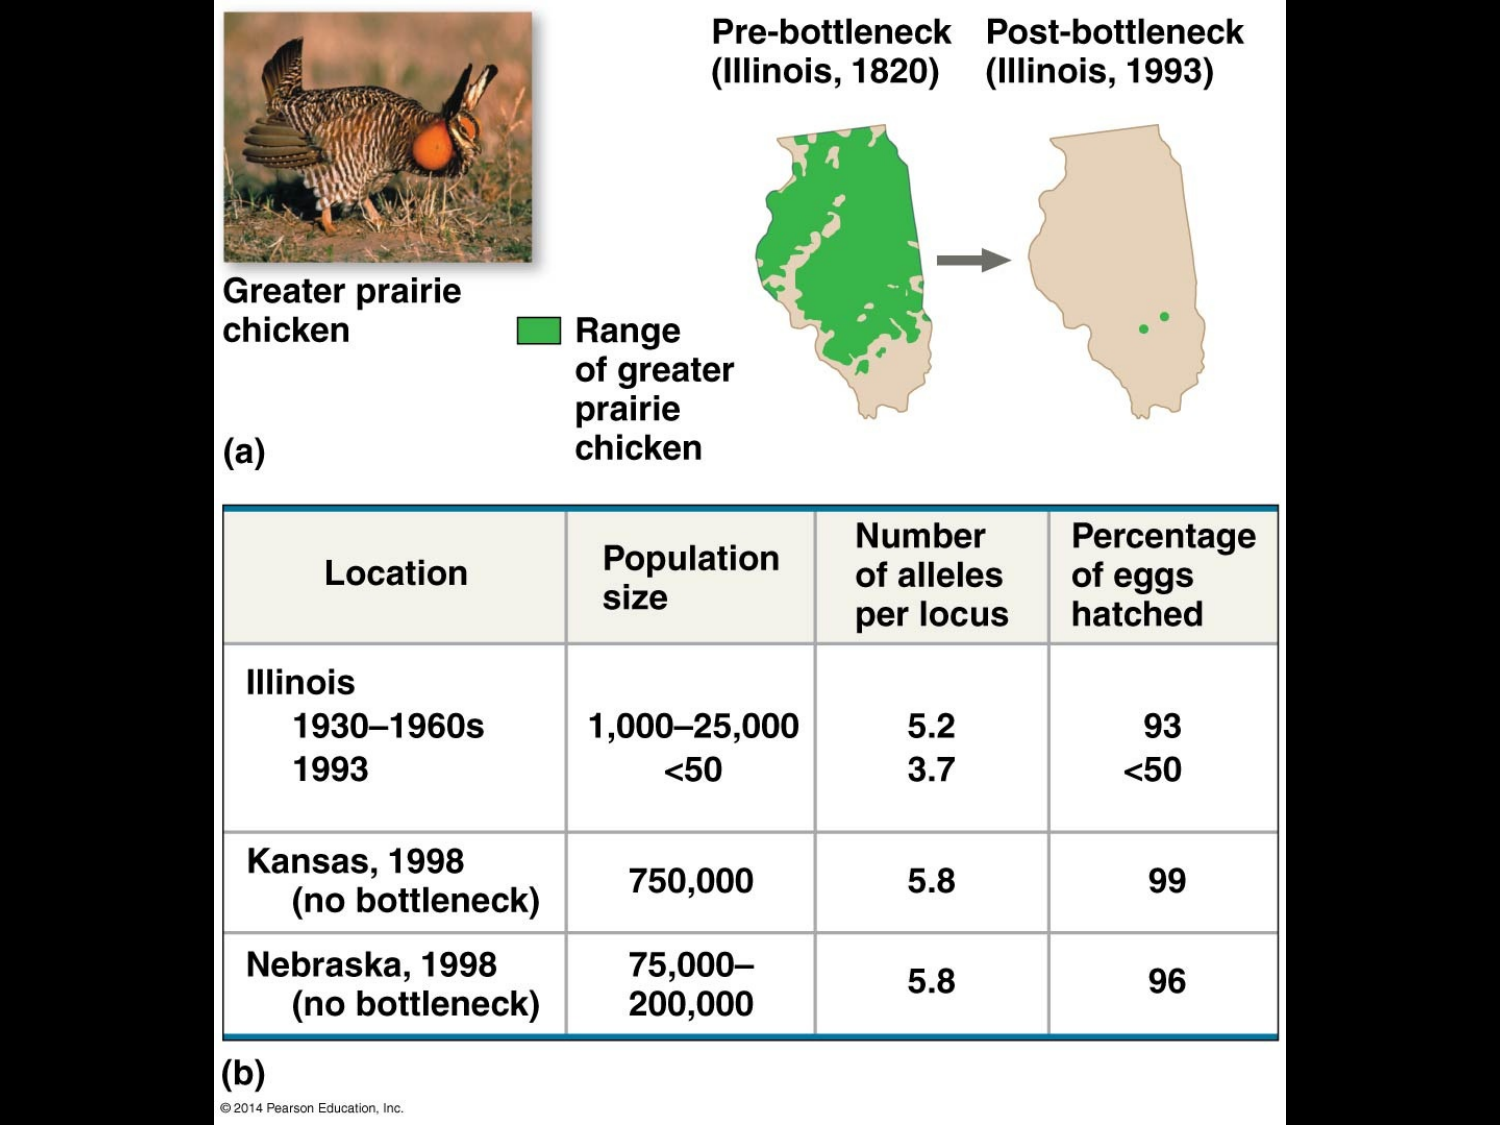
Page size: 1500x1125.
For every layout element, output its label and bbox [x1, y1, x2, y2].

picture [213, 0, 1287, 1125]
